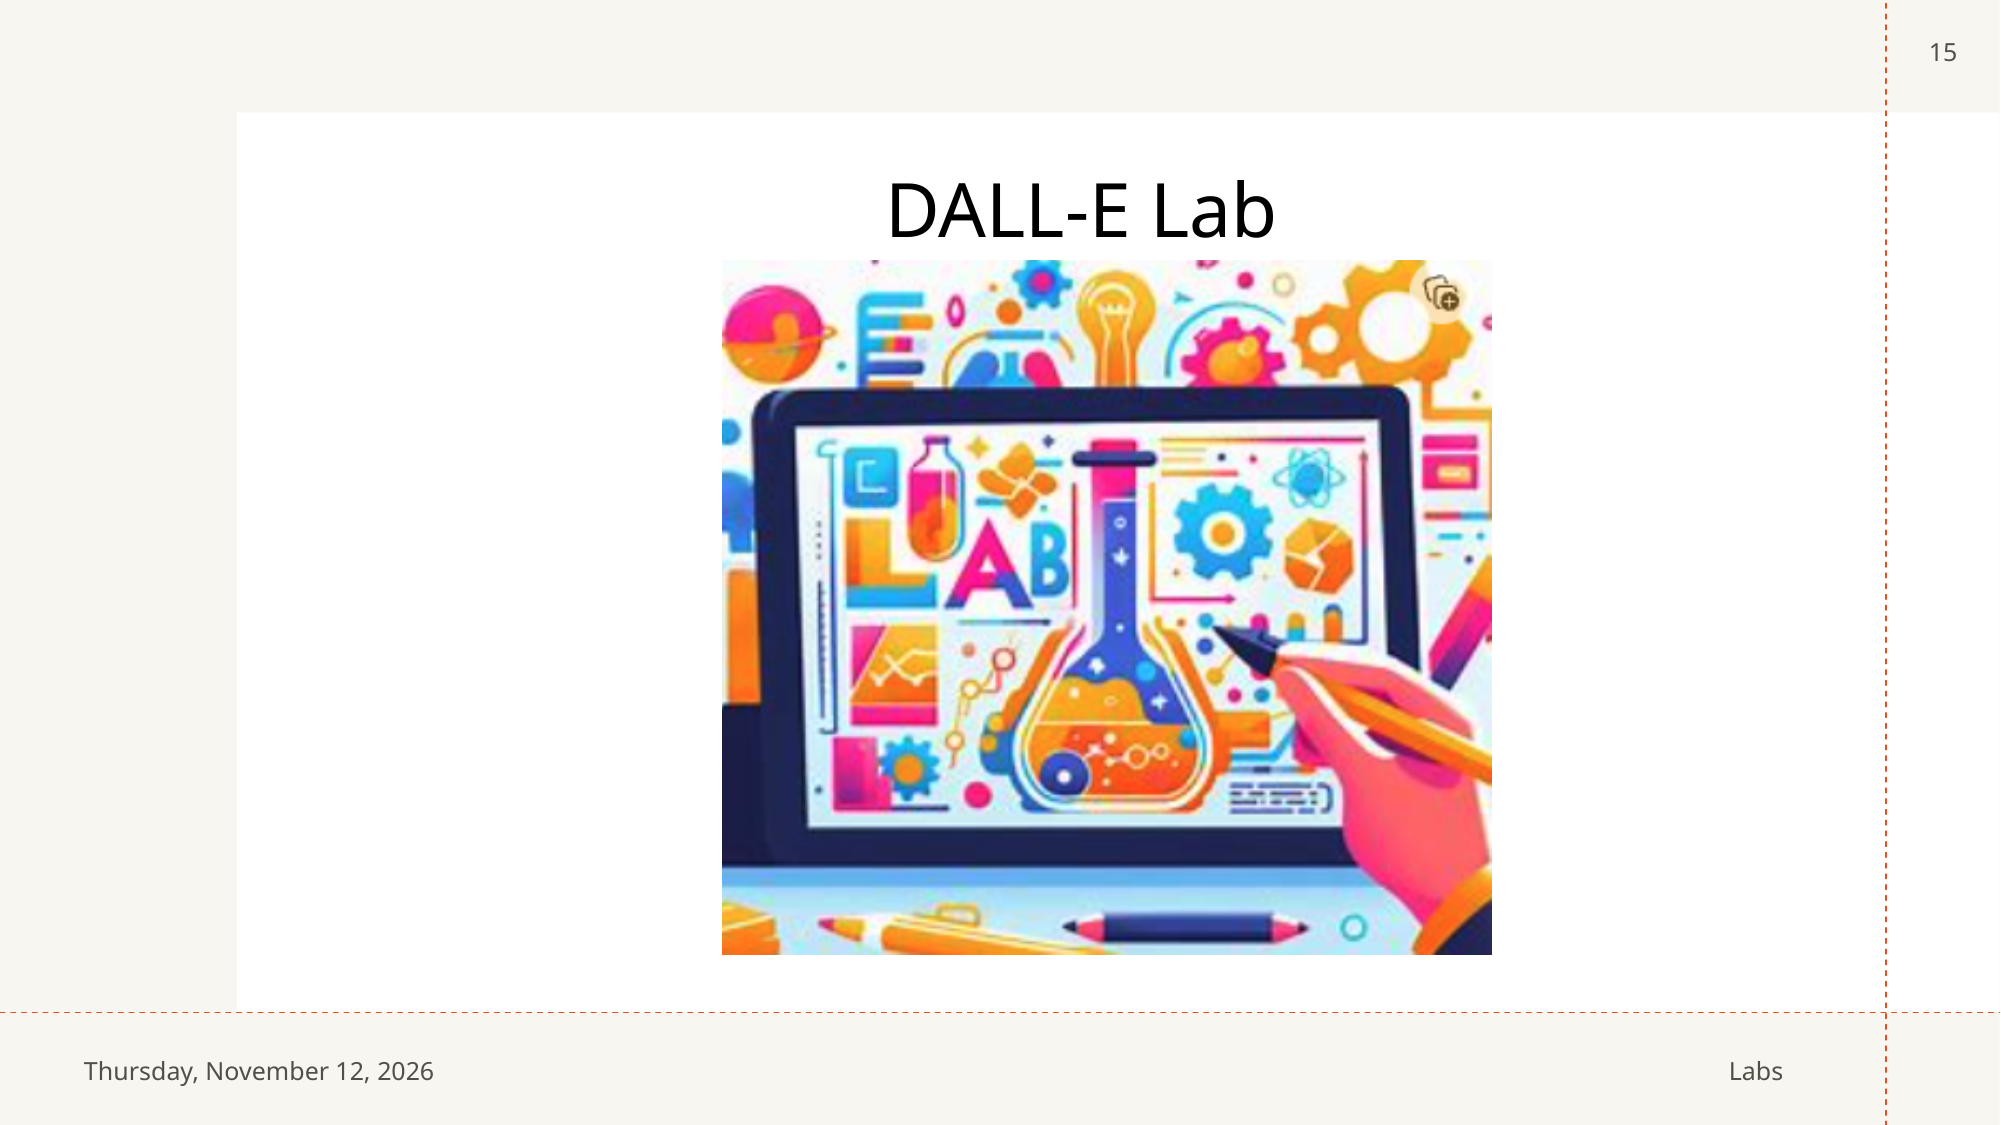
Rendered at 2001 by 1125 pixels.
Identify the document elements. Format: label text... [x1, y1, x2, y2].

text_box DALL-E Lab [862, 154, 1302, 260]
picture [722, 260, 1492, 955]
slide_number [68, 1020, 519, 1125]
slide_number 15 [1886, 0, 2000, 110]
footer Labs [618, 1020, 1799, 1125]
